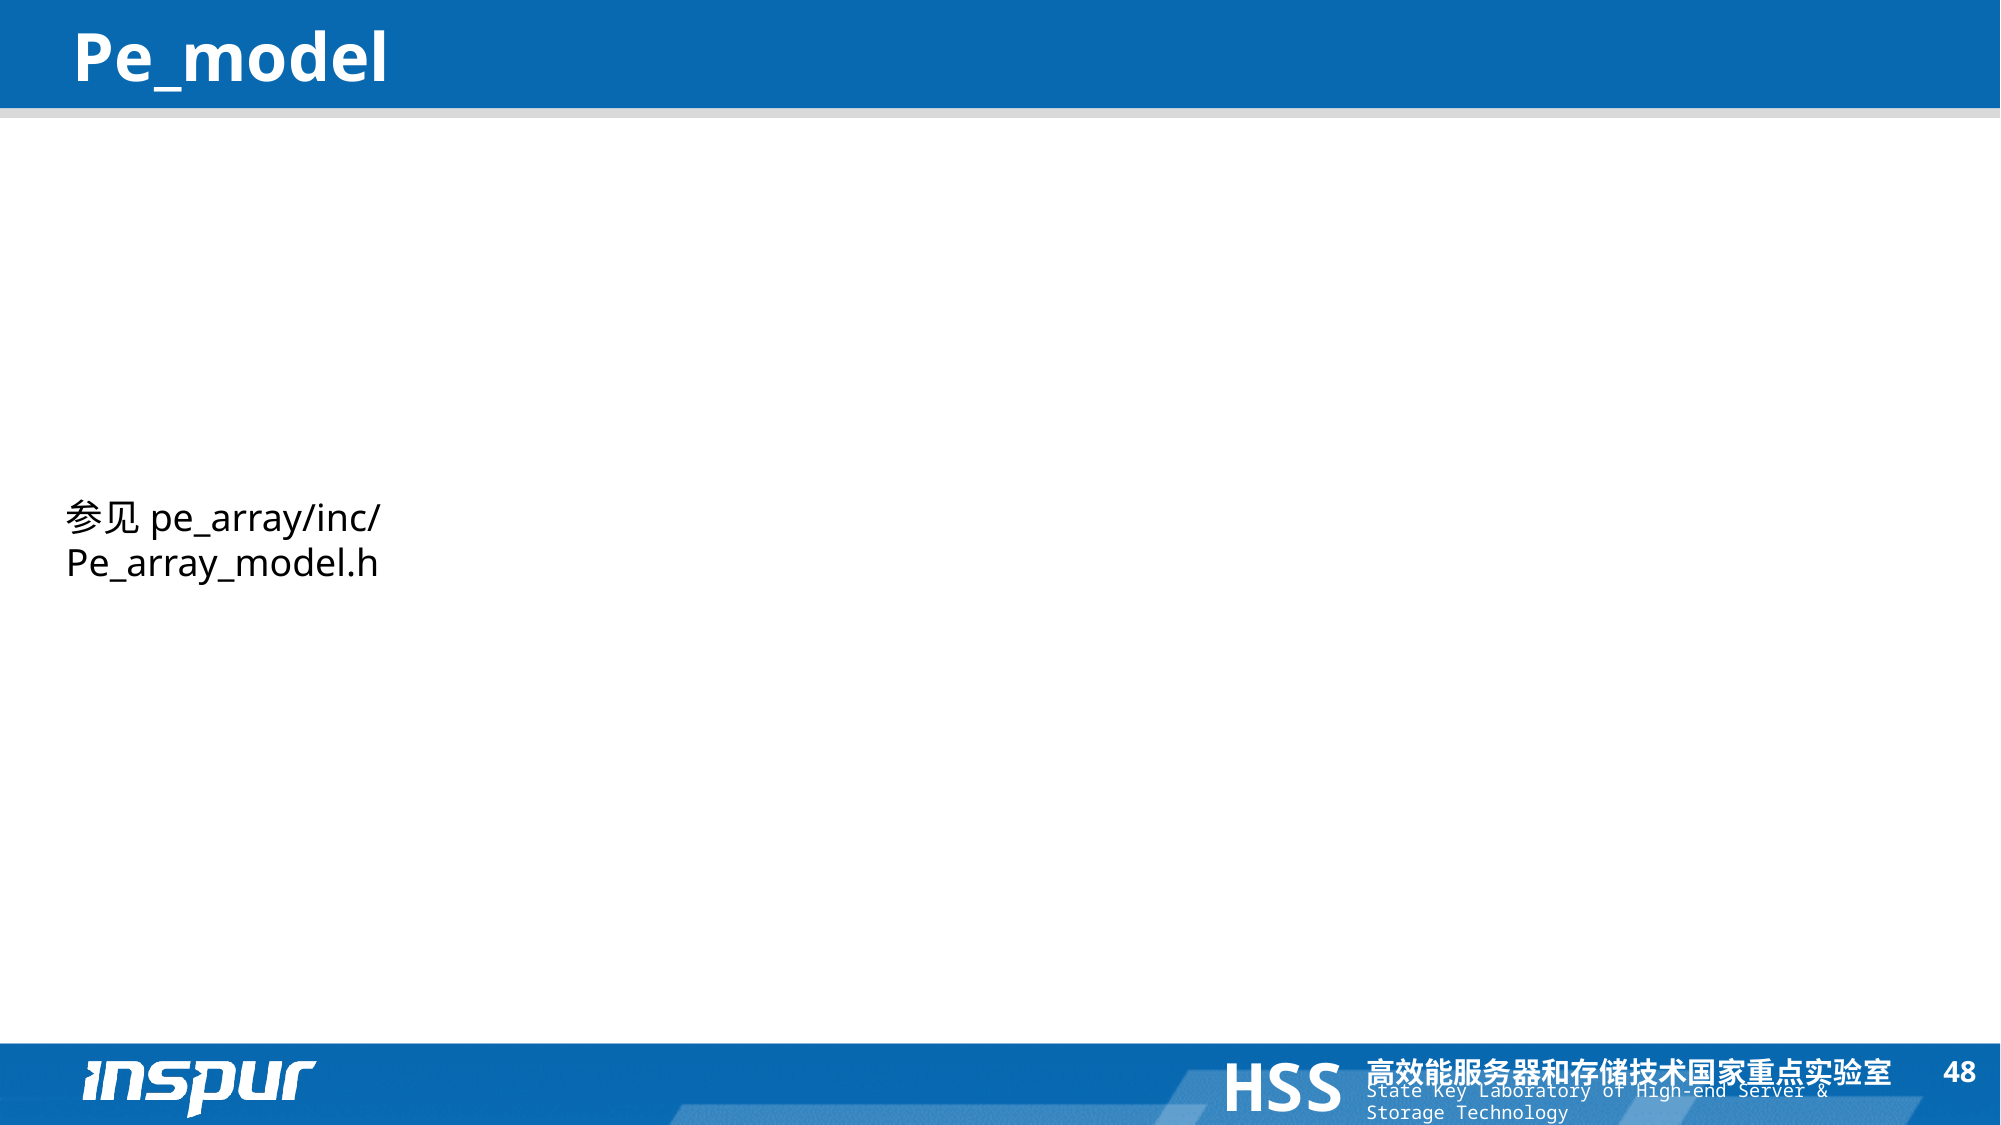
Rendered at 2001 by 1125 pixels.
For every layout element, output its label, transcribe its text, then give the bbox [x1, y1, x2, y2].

picture [0, 1042, 2001, 1125]
title Pe_model [57, 0, 1948, 109]
text_box 参见pe_array/inc/ Pe_array_model.h [51, 486, 396, 592]
